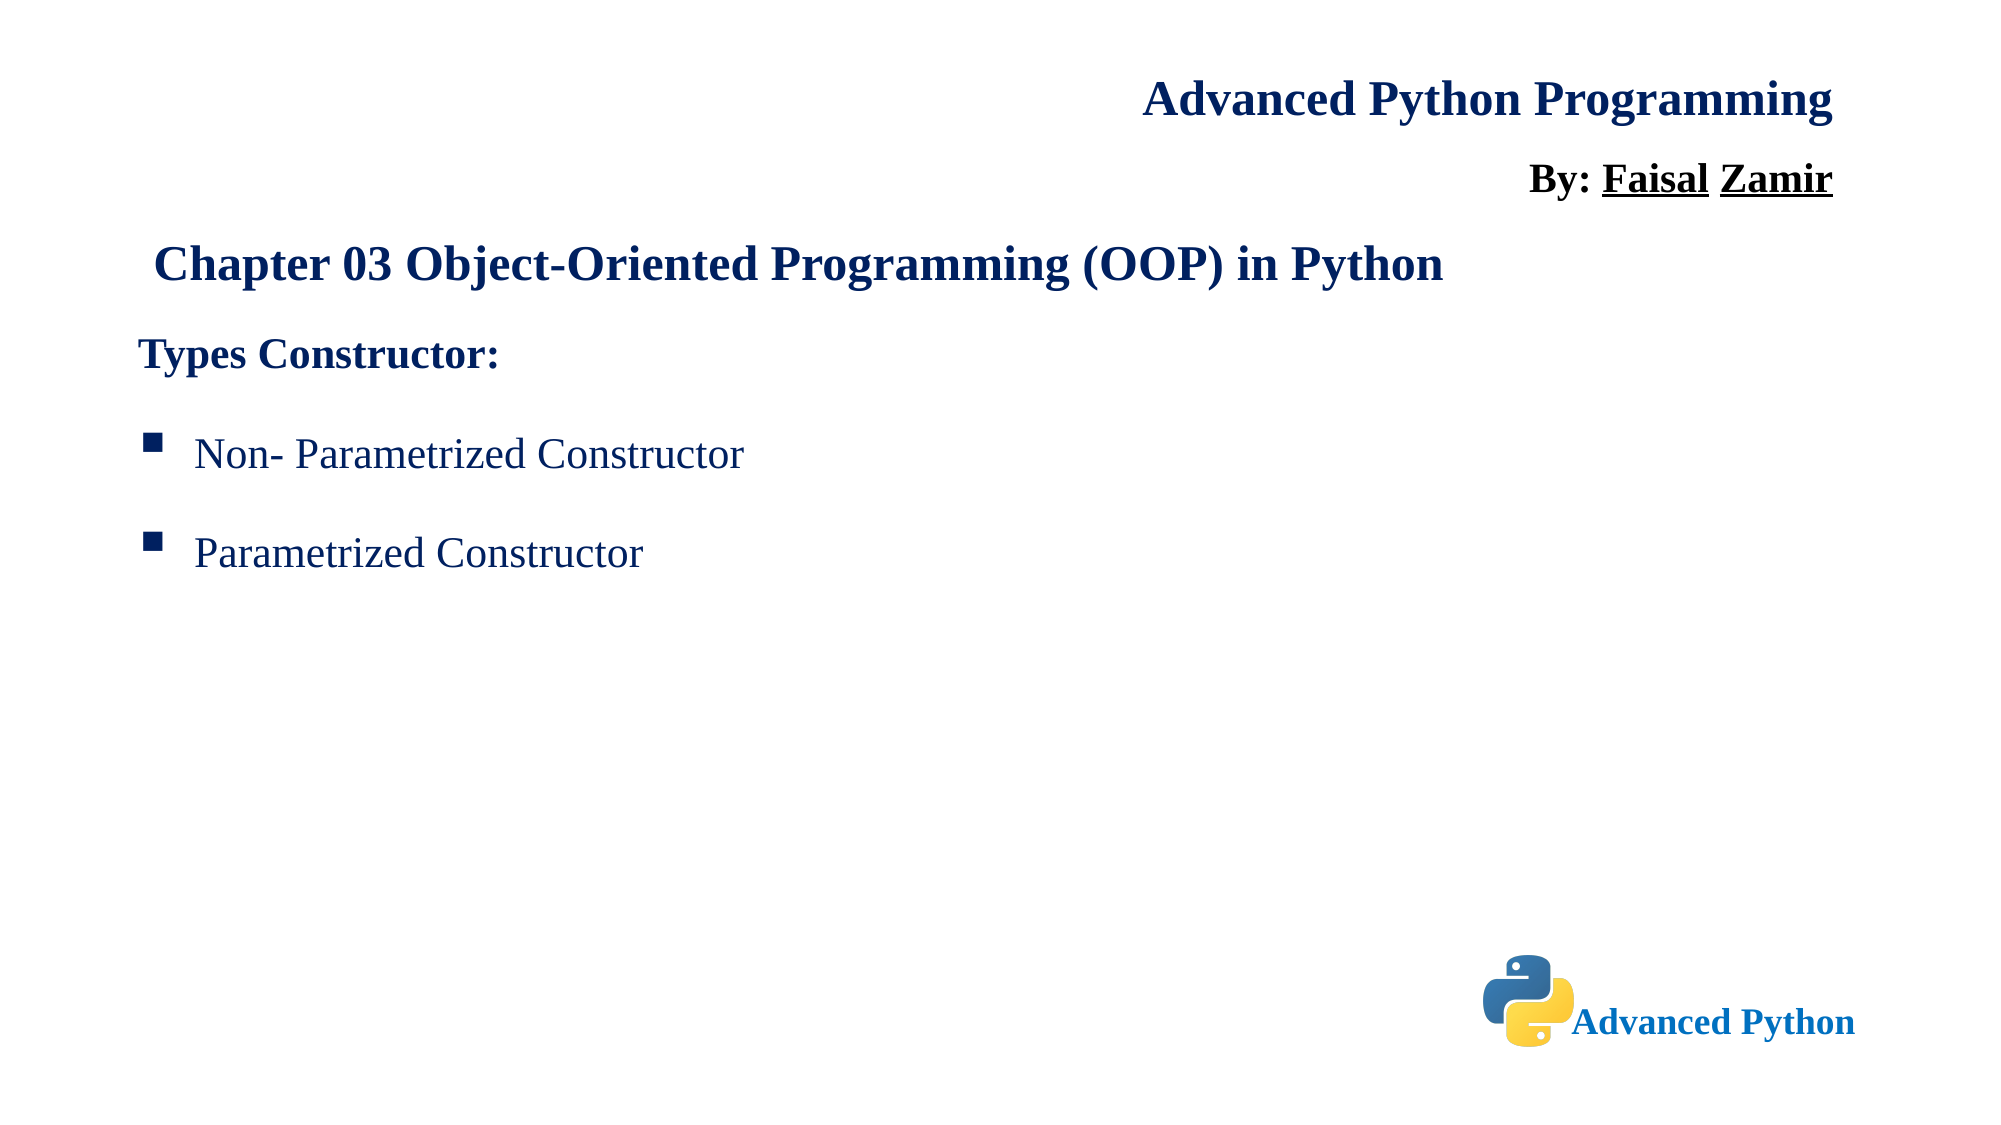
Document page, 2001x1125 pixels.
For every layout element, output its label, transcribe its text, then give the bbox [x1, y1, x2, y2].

text_box Advanced Python [1465, 955, 1971, 1062]
text_box Advanced Python Programming By: Faisal Zamir Chapter 03 Object-Oriented Programming (OOP) in Python [138, 53, 1849, 273]
list Types Constructor: Non- Parametrized Constructor Parametrized Constructor [122, 291, 1848, 1062]
picture [1483, 955, 1574, 1047]
